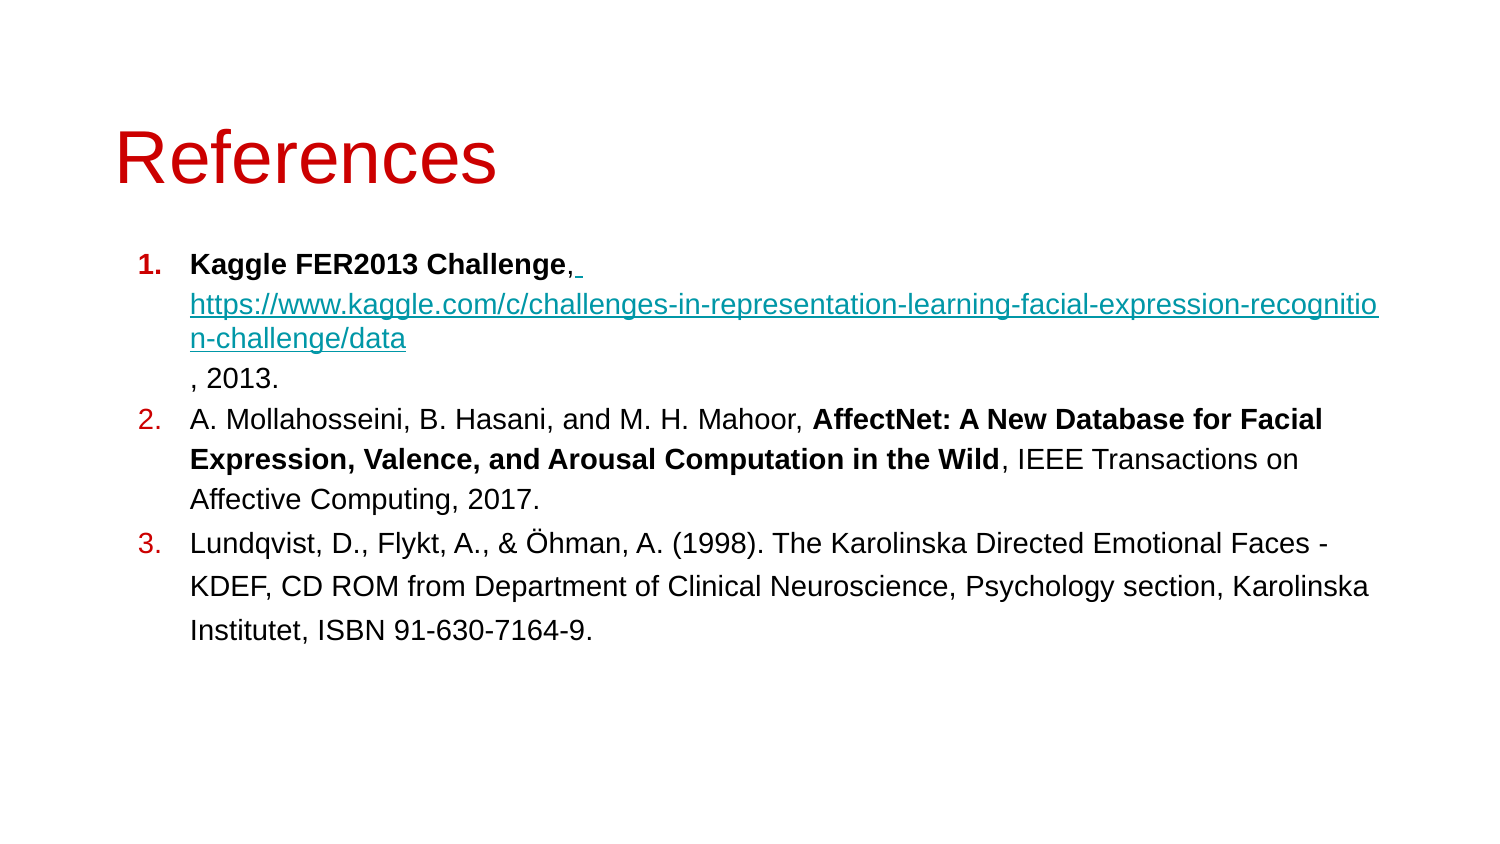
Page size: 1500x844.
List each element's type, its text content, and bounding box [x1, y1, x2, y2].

title References [99, 93, 1400, 179]
list Kaggle FER2013 Challenge, https://www.kaggle.com/c/challenges-in-representation-learning-facial-expression-recognition-challenge/data, 2013. A. Mollahosseini, B. Hasani, and M. H. Mahoor, AffectNet: A New Database for Facial Expression, Valence, and Arousal Computation in the Wild, IEEE Transactions on Affective Computing, 2017. Lundqvist, D., Flykt, A., & Öhman, A. (1998). The Karolinska Directed Emotional Faces - KDEF, CD ROM from Department of Clinical Neuroscience, Psychology section, Karolinska Institutet, ISBN 91-630-7164-9. [99, 225, 1400, 704]
